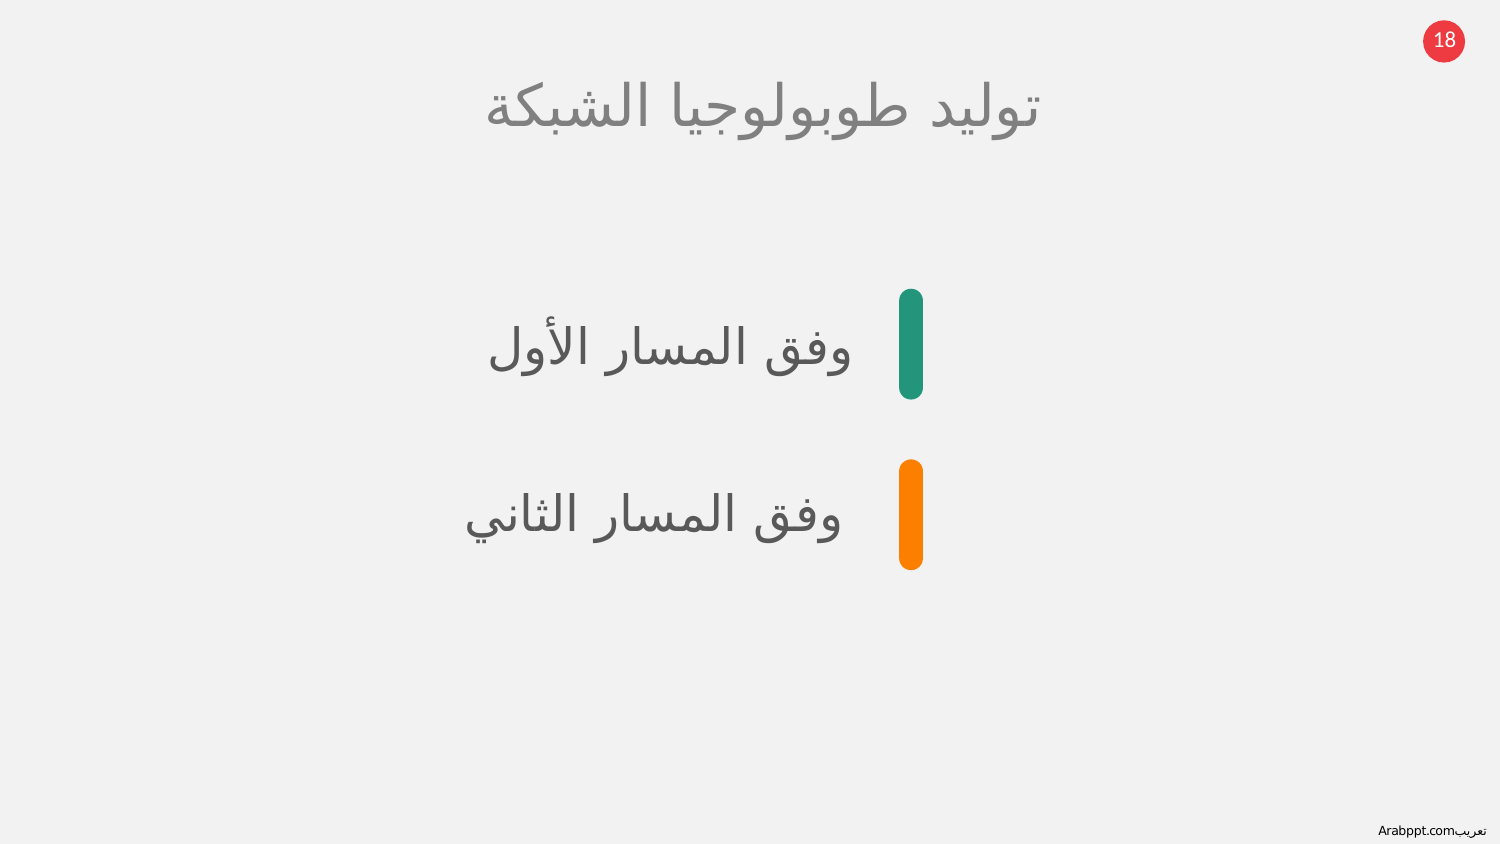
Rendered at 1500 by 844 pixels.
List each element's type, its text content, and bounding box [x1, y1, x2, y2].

text_box وفق المسار الأول [472, 307, 870, 382]
text_box توليد طوبولوجيا الشبكة [329, 56, 1057, 158]
text_box [898, 458, 925, 572]
text_box [898, 287, 925, 401]
text_box وفق المسار الثاني [449, 474, 859, 549]
